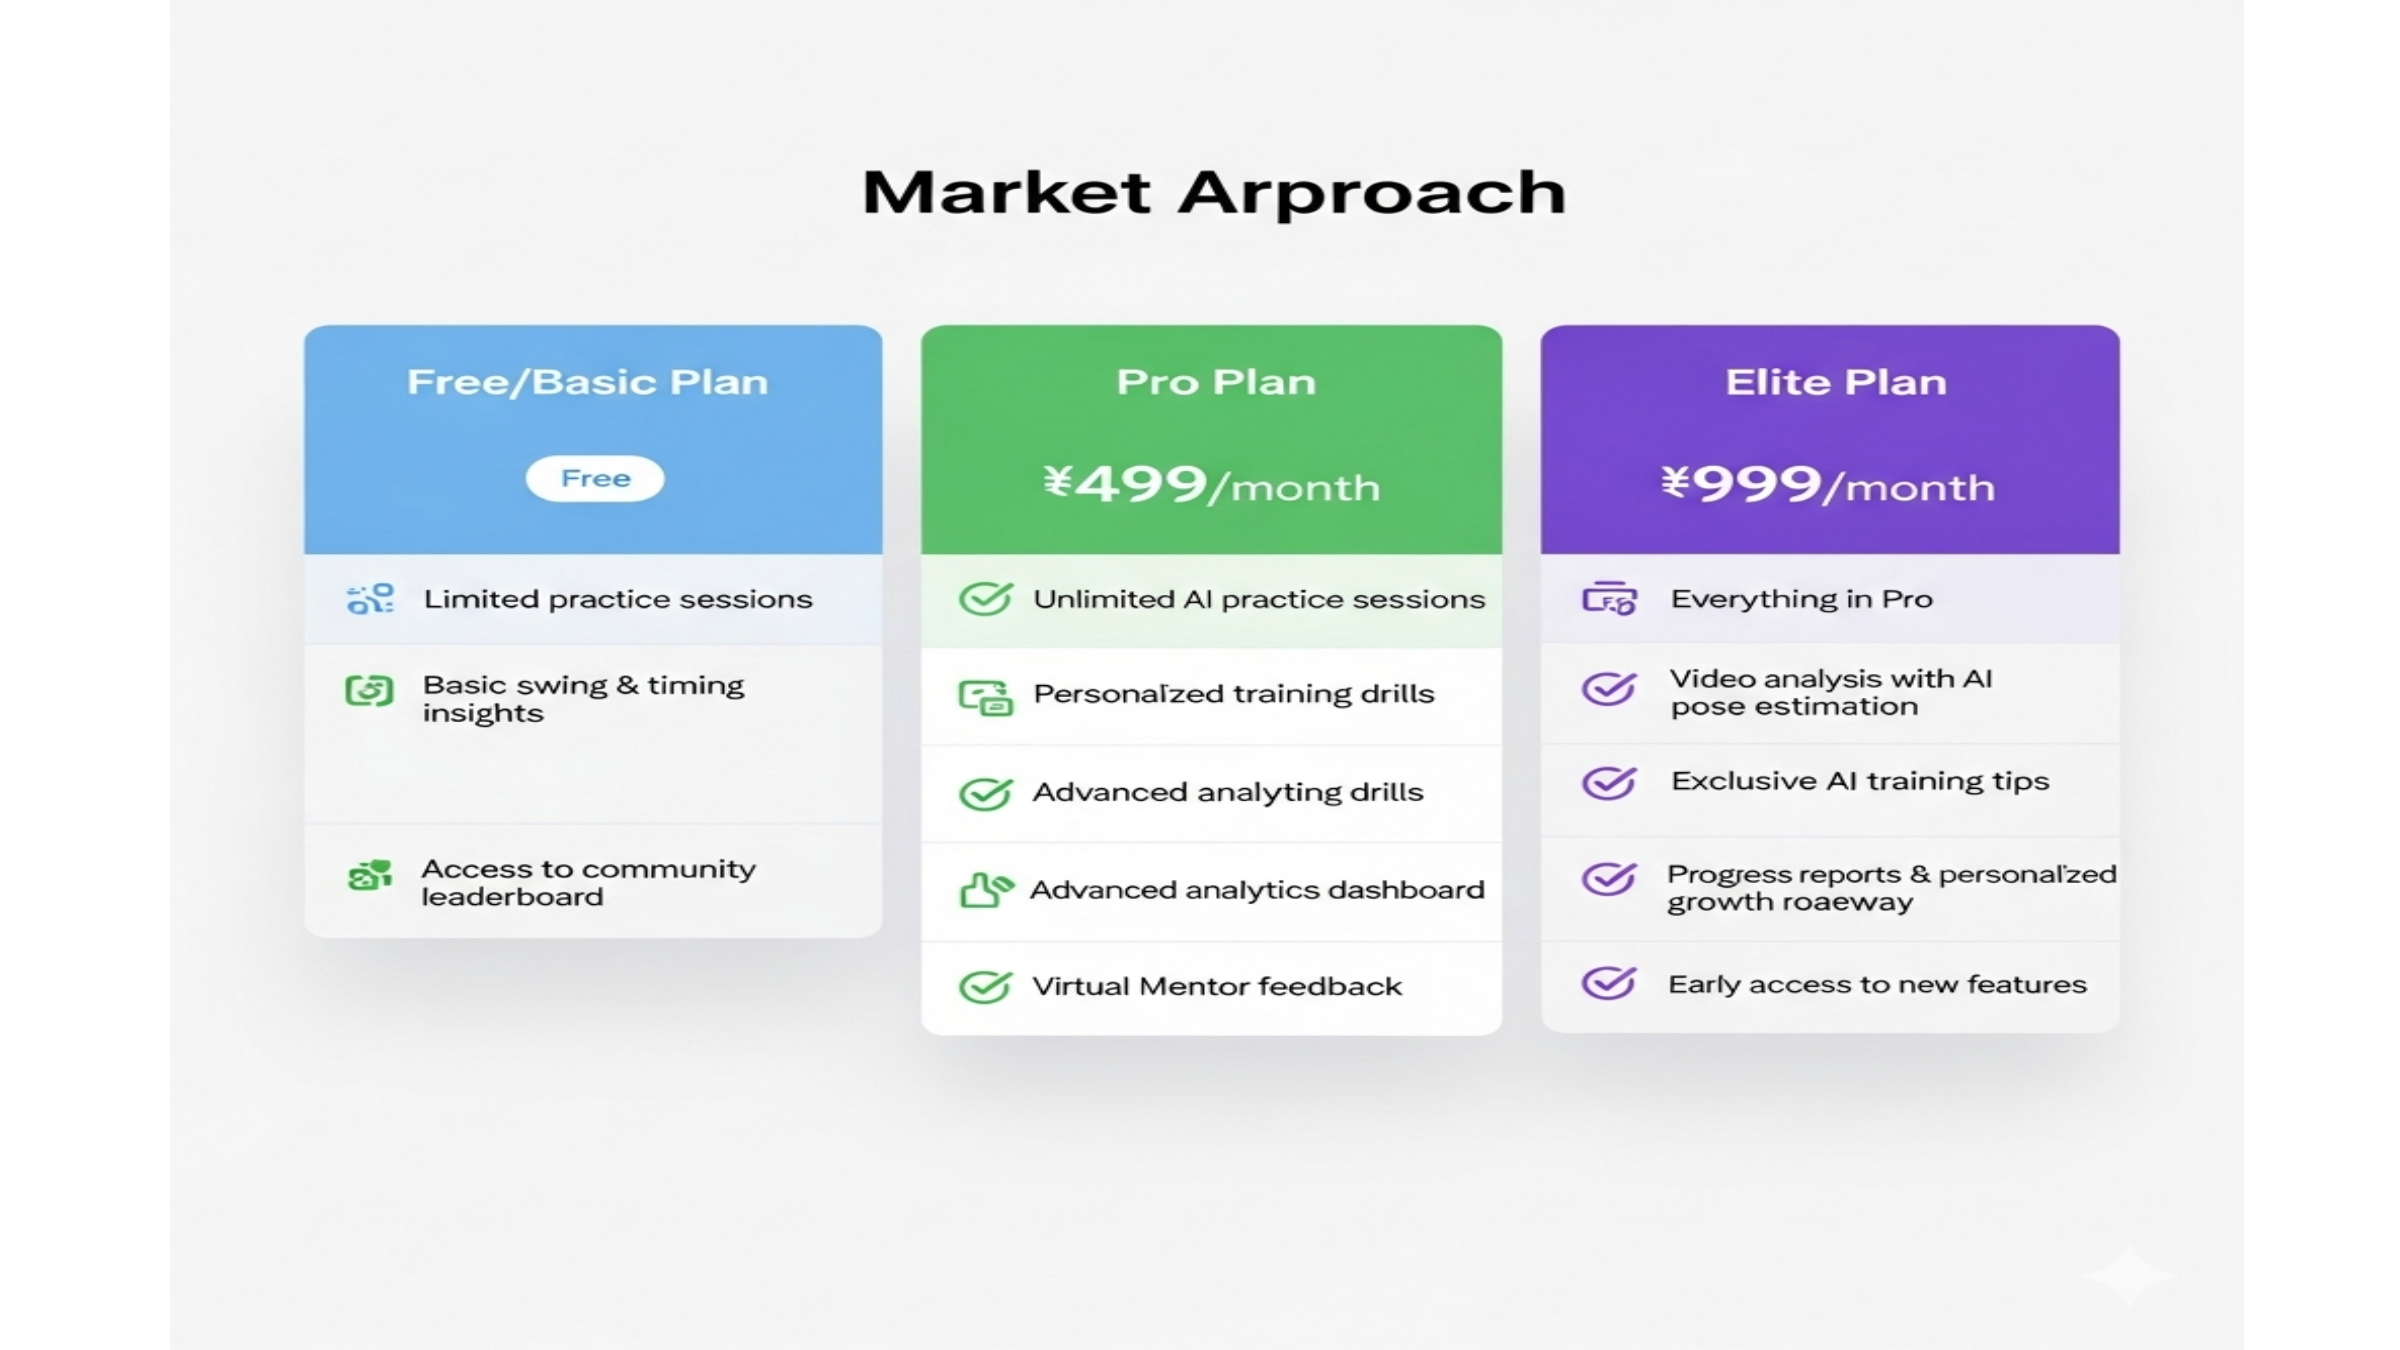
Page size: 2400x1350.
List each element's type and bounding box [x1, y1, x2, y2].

picture [170, 0, 2244, 1350]
